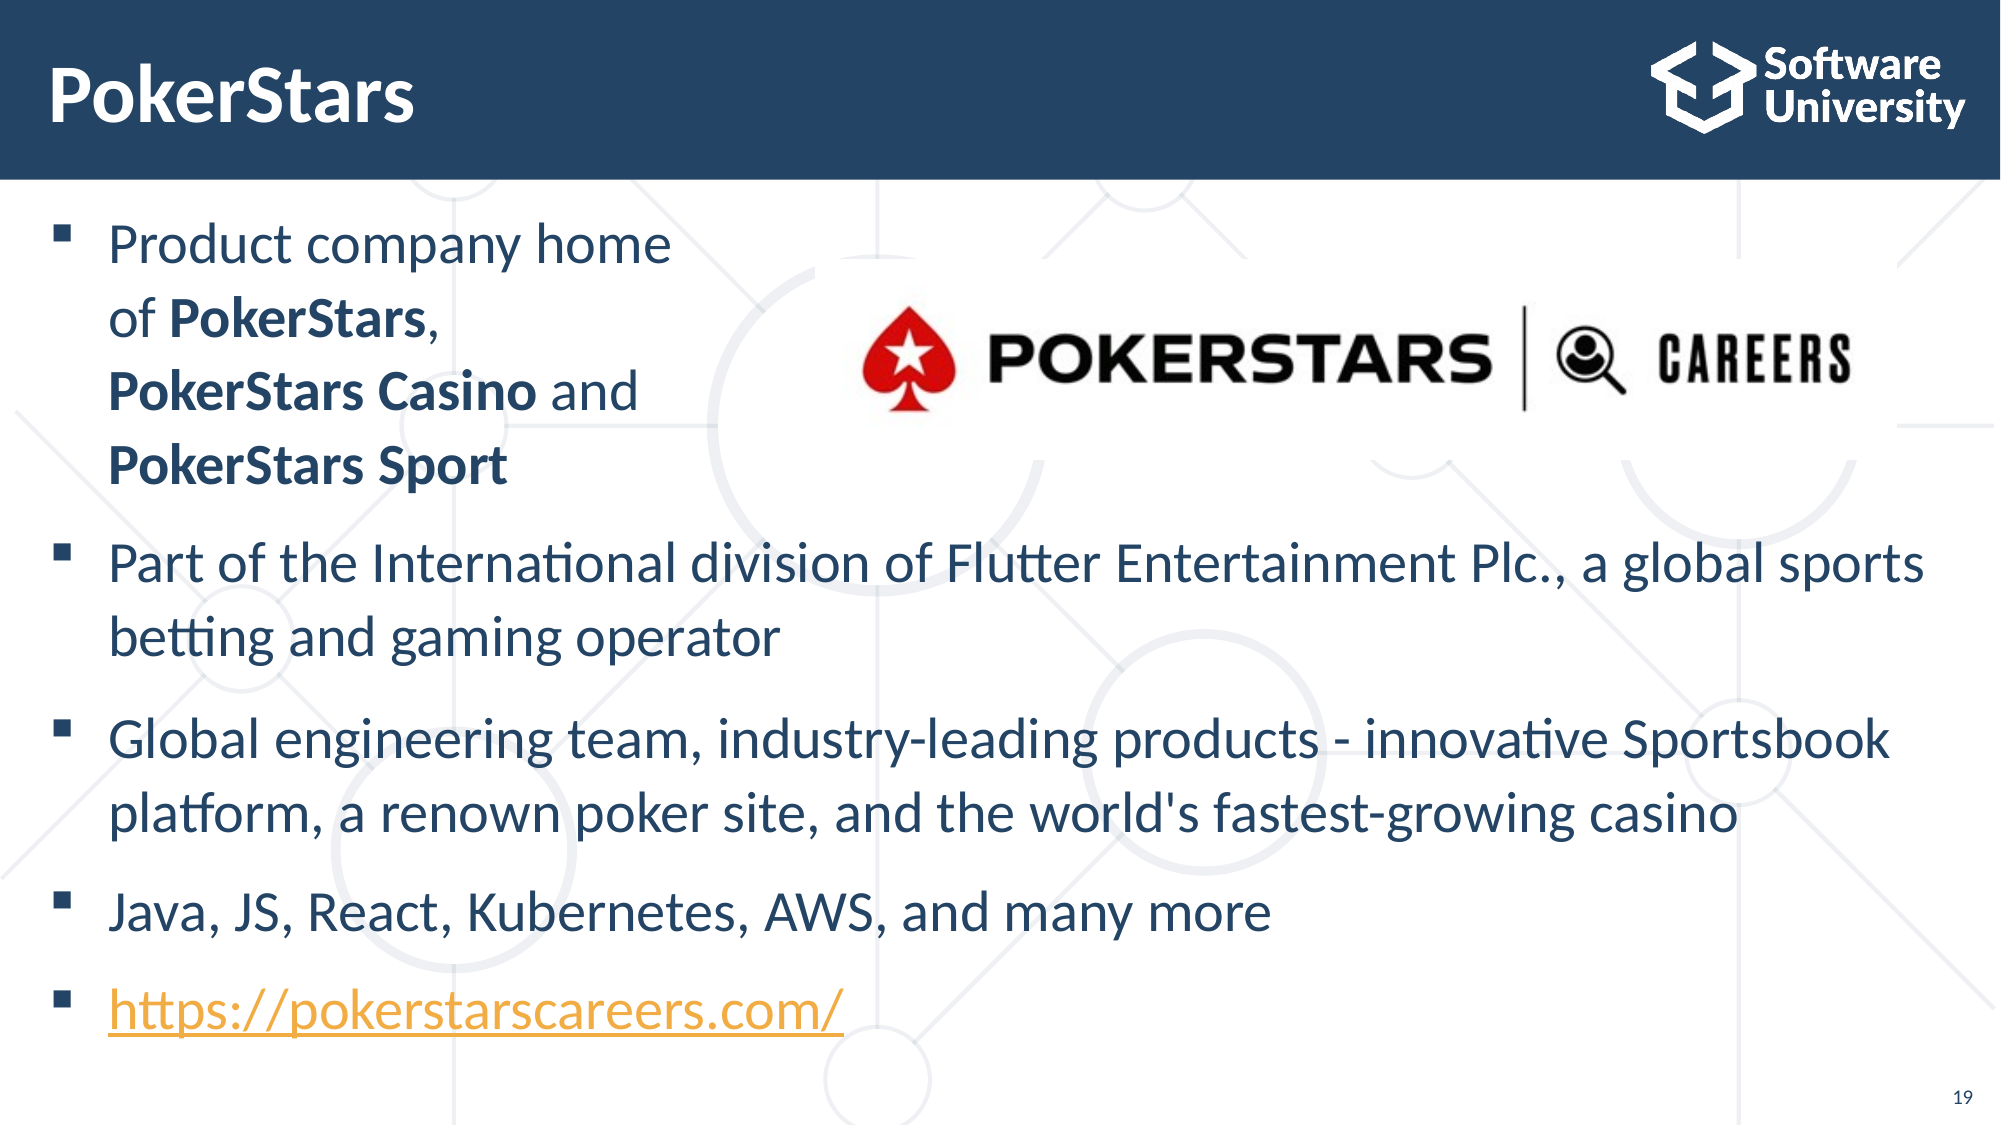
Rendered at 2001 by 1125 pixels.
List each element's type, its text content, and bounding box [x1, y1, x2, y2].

title PokerStars [31, 16, 1625, 162]
slide_number 19 [1927, 1067, 1989, 1117]
list Product company home of PokerStars, PokerStars Casino and PokerStars Sport Part of the International division of Flutter Entertainment Plc., a global sports betting and gaming operator Global engineering team, industry-leading products - innovative Sportsbook platform, a renown poker site, and the world's fastest-growing casino Java, JS, React, Kubernetes, AWS, and many more https://pokerstarscareers.com/ [31, 196, 1970, 1104]
picture [1651, 41, 1966, 134]
picture [815, 259, 1898, 460]
